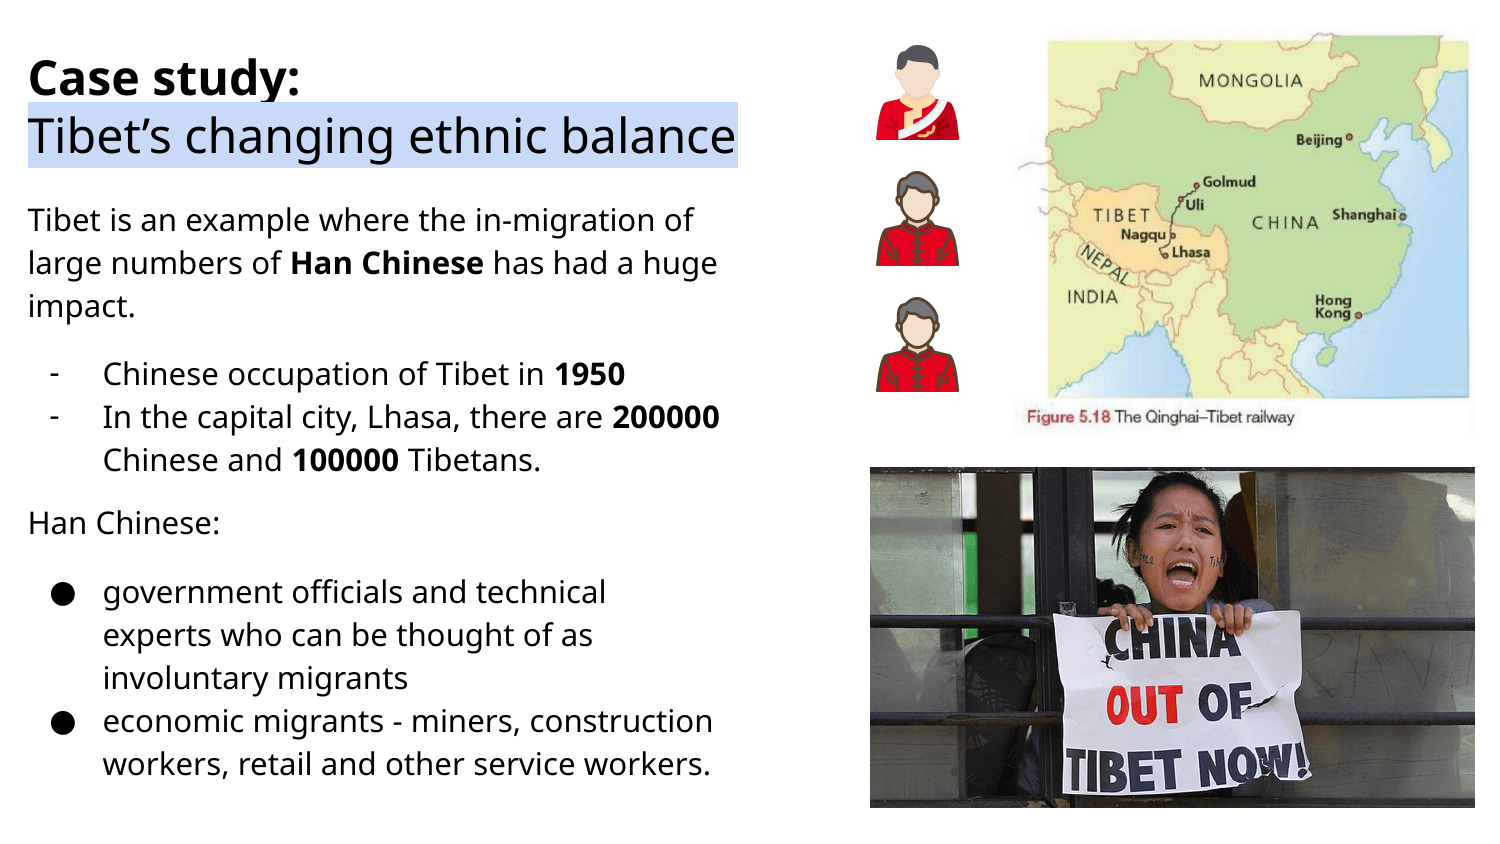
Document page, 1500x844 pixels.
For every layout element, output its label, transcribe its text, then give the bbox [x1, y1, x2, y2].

picture [869, 466, 1476, 808]
picture [869, 297, 965, 392]
picture [1011, 27, 1476, 437]
list Han Chinese: government officials and technical experts who can be thought of as involuntary migrants economic migrants - miners, construction workers, retail and other service workers. [12, 483, 736, 844]
picture [869, 171, 965, 266]
title Case study: Tibet’s changing ethnic balance [12, 32, 854, 172]
list Tibet is an example where the in-migration of large numbers of Han Chinese has had a huge impact. Chinese occupation of Tibet in 1950 In the capital city, Lhasa, there are 200000 Chinese and 100000 Tibetans. [12, 179, 736, 483]
picture [869, 44, 965, 140]
